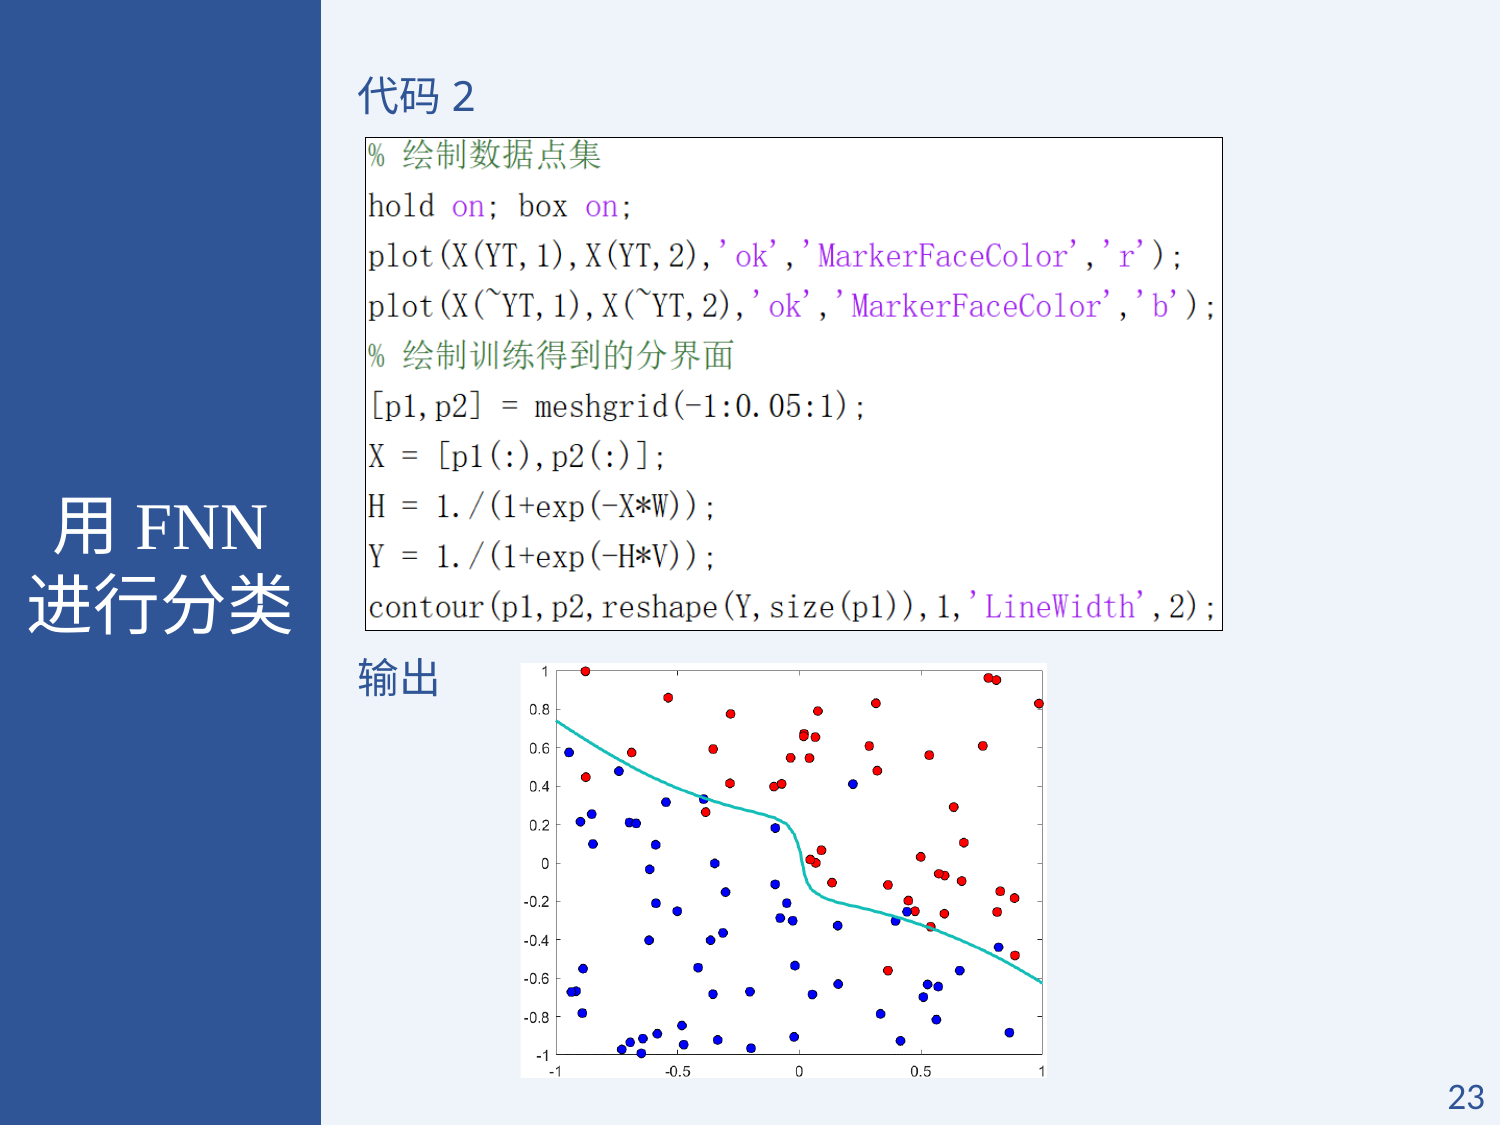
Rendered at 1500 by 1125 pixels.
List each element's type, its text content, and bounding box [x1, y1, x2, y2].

list 用FNN 进行分类 [7, 164, 314, 961]
picture [364, 137, 1223, 631]
text_box 输出 [342, 644, 492, 710]
text_box 代码2 [342, 61, 492, 127]
picture [520, 663, 1047, 1078]
